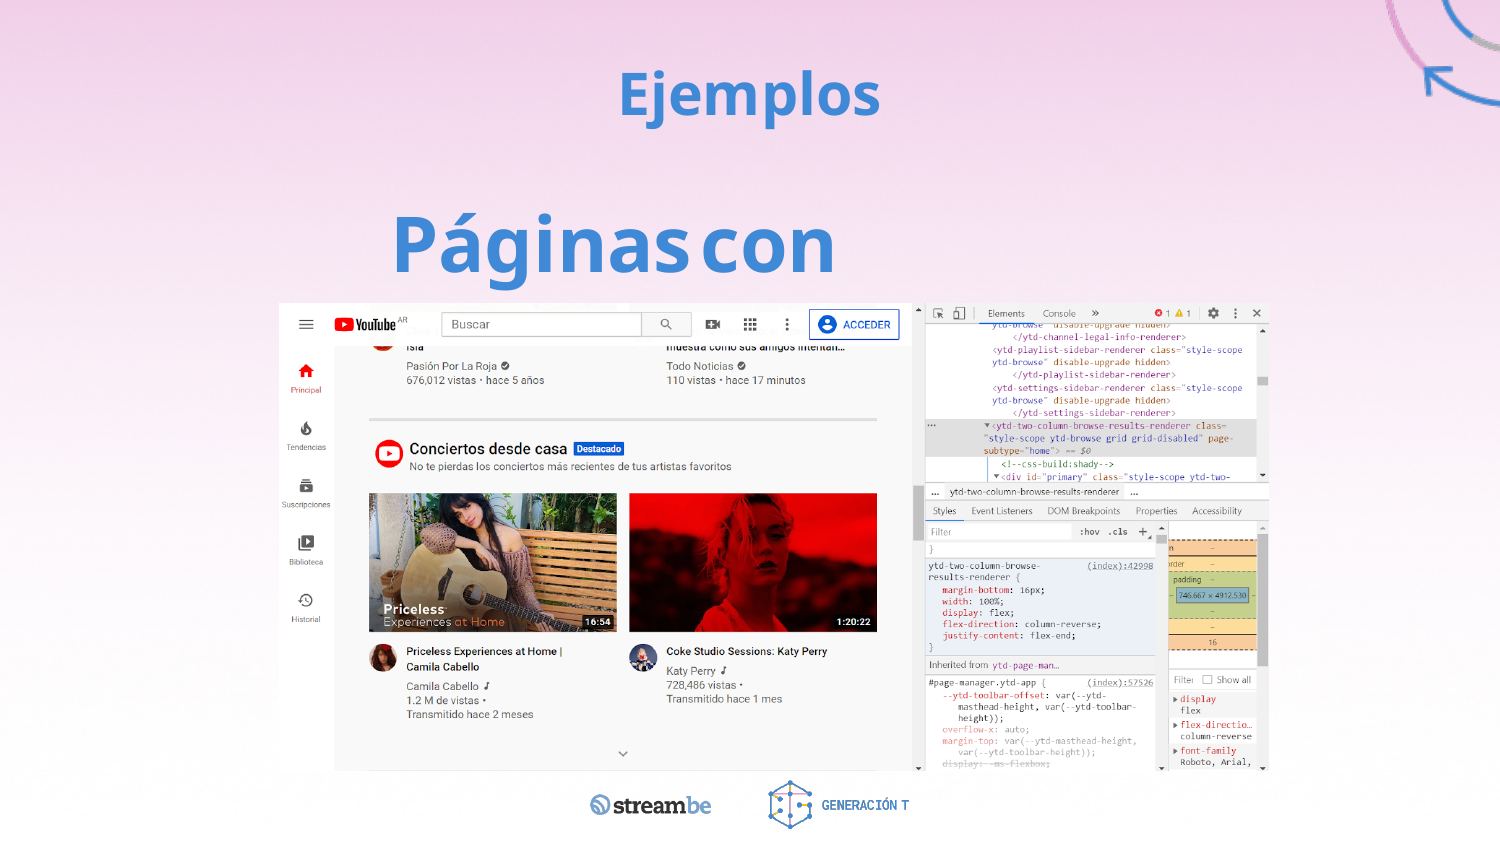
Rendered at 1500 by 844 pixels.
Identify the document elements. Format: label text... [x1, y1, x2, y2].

title Ejemplos [187, 58, 1313, 135]
text_box Páginas con flexbox [374, 187, 1125, 301]
picture [0, 0, 1500, 844]
